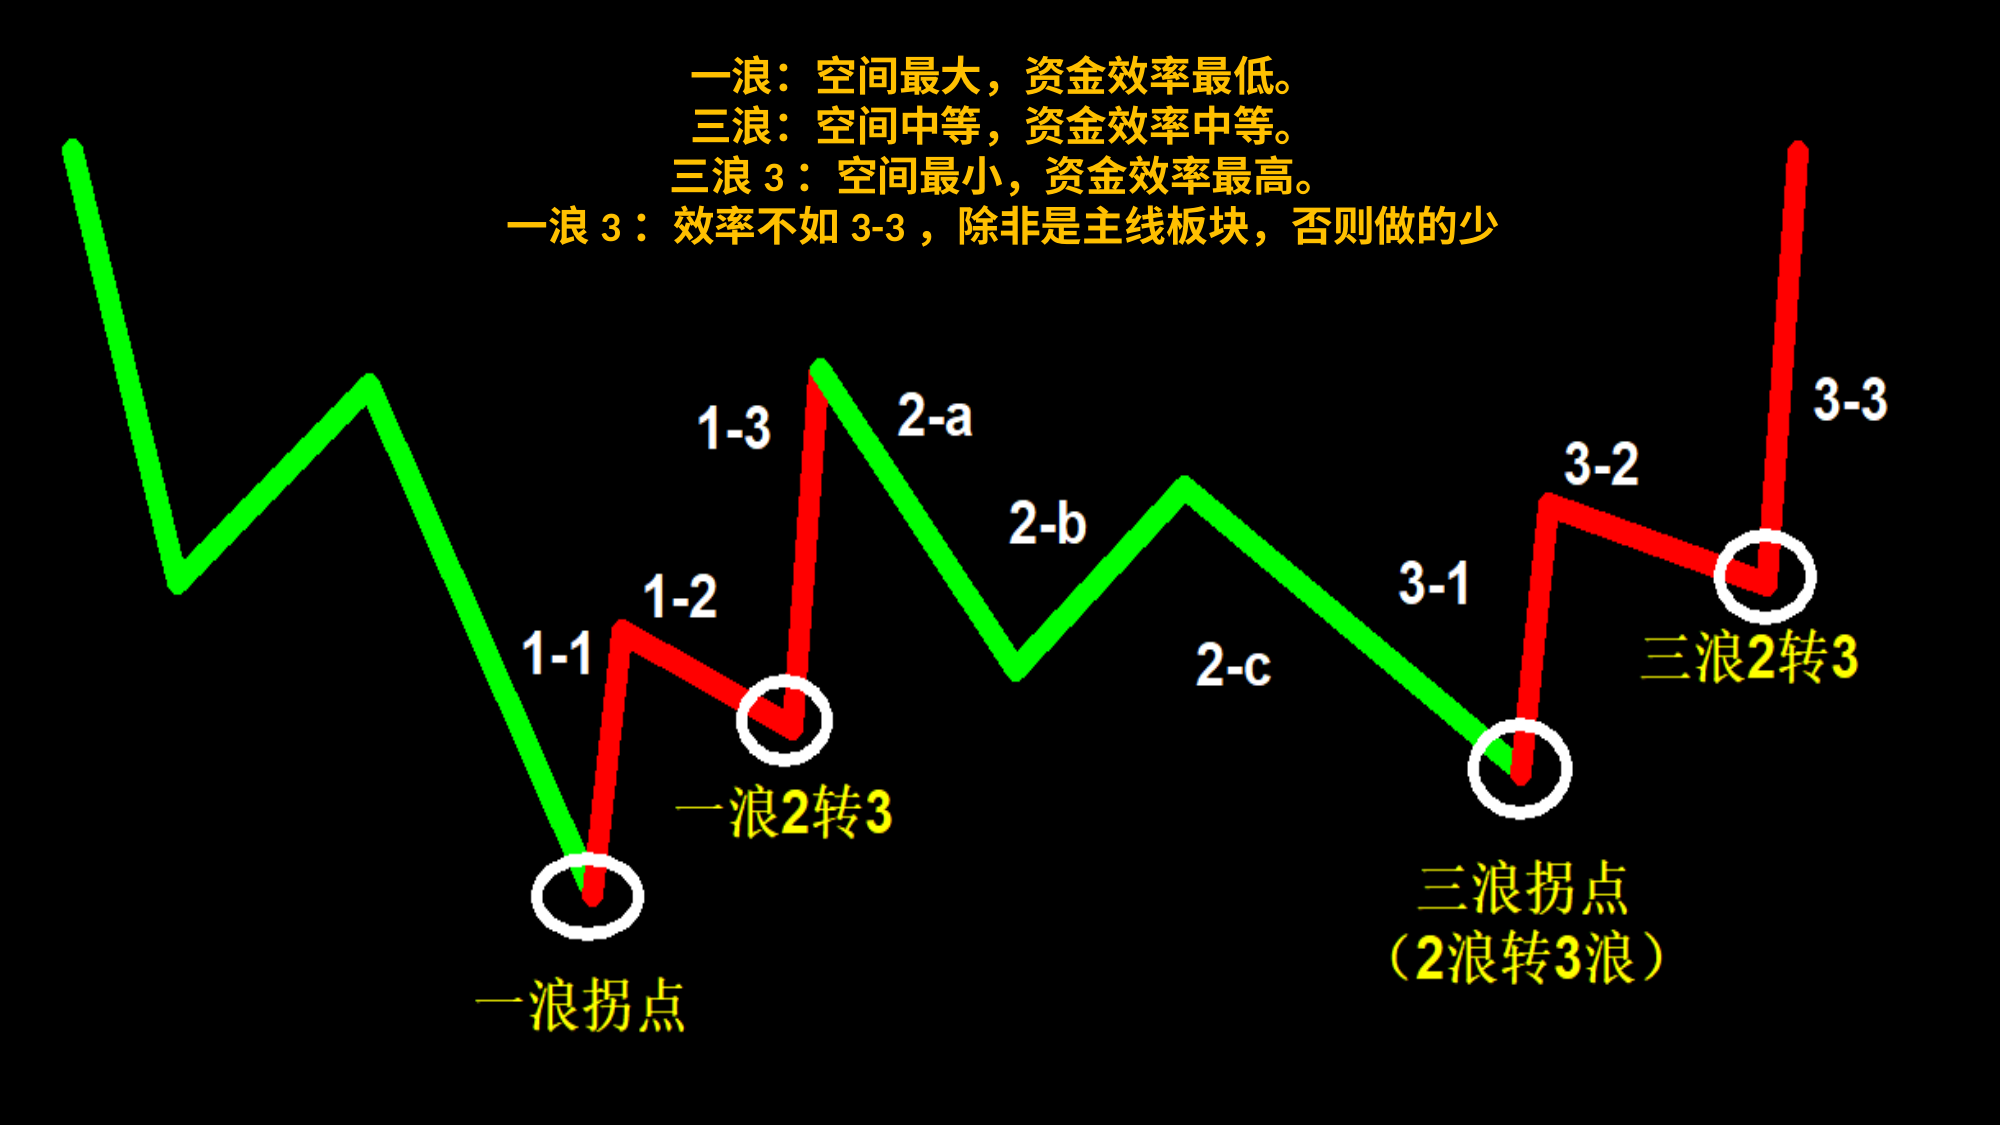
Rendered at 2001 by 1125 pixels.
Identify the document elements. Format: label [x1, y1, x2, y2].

list [0, 0, 2000, 1125]
